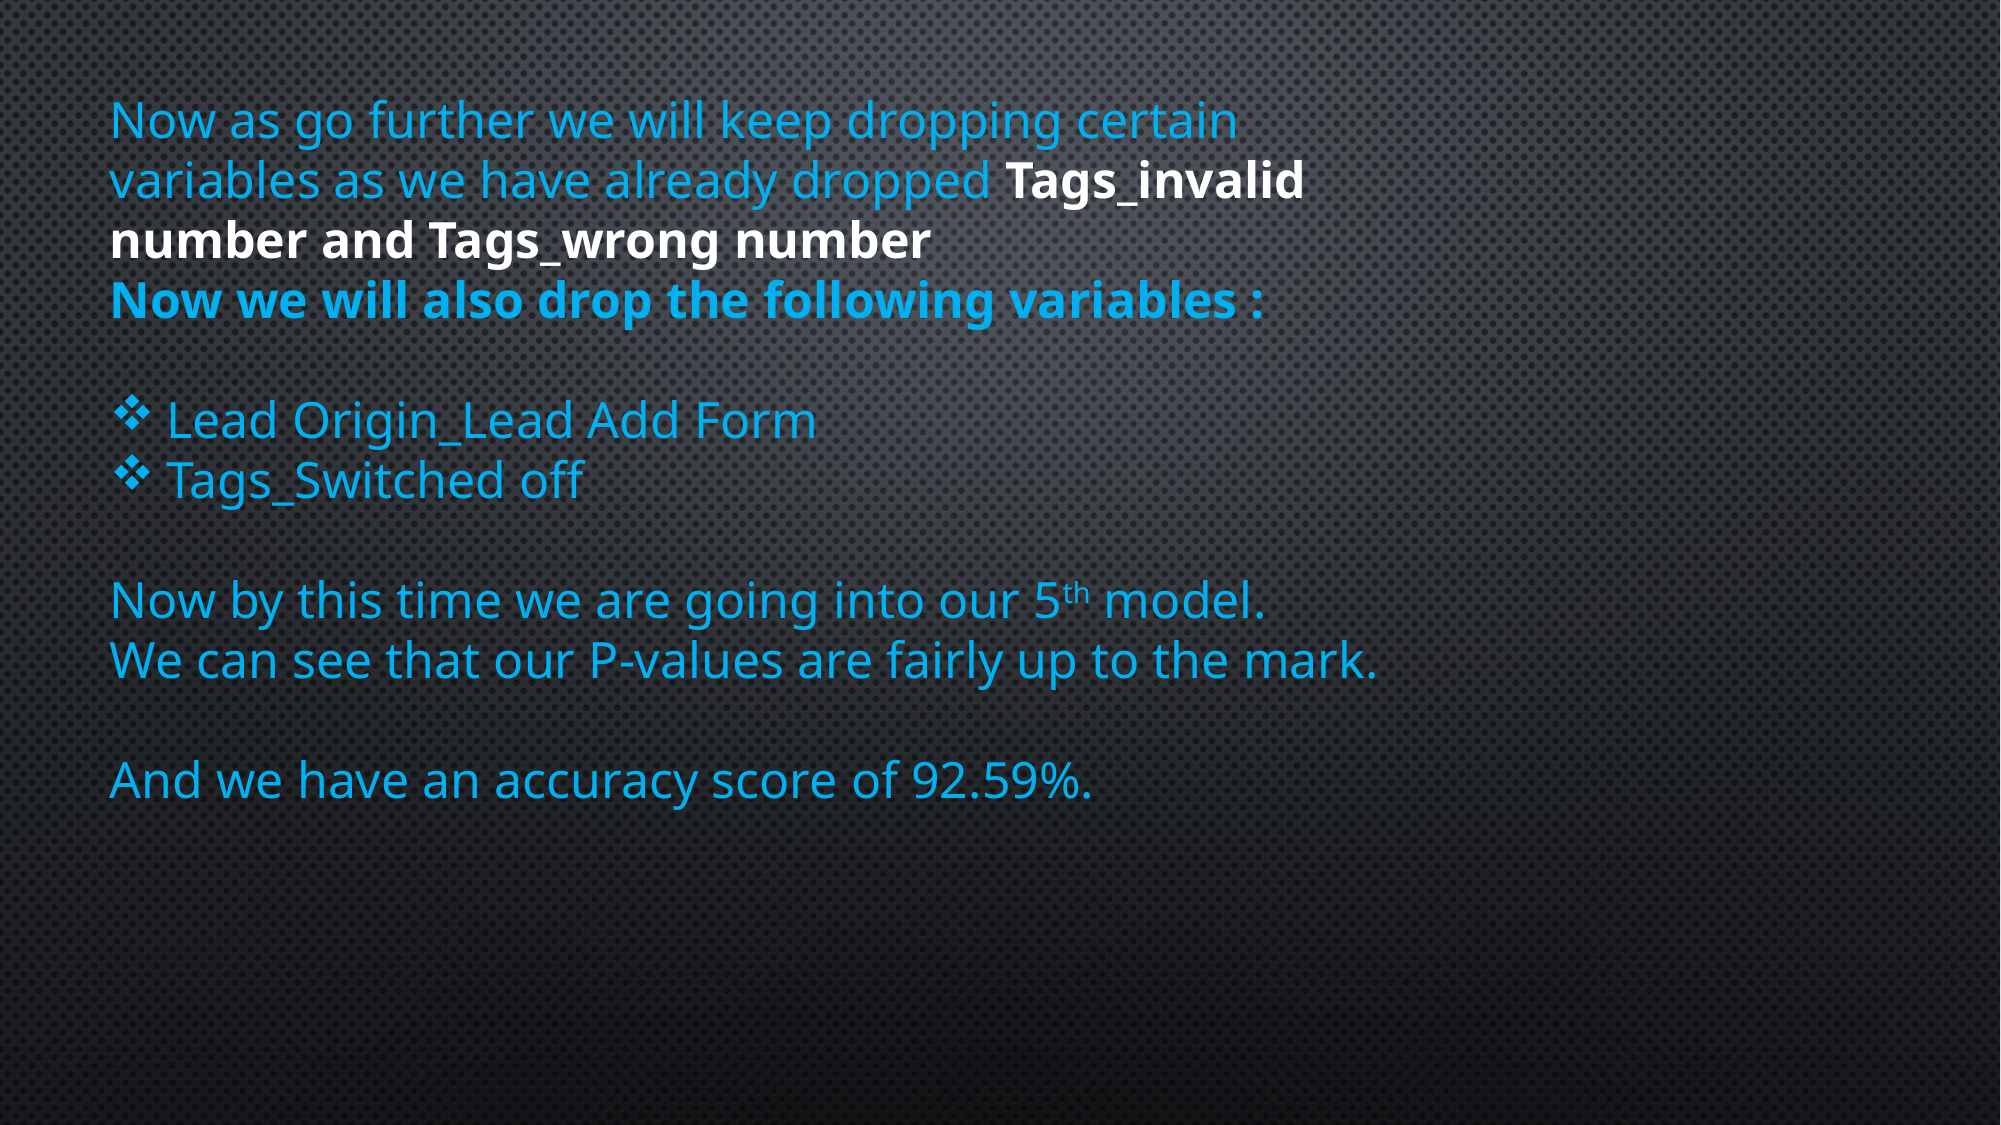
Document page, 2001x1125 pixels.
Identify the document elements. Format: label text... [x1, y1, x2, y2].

text_box Now as go further we will keep dropping certain variables as we have already dropped Tags_invalid number and Tags_wrong number Now we will also drop the following variables : Lead Origin_Lead Add Form Tags_Switched off Now by this time we are going into our 5th model. We can see that our P-values are fairly up to the mark. And we have an accuracy score of 92.59%. [94, 81, 1415, 817]
